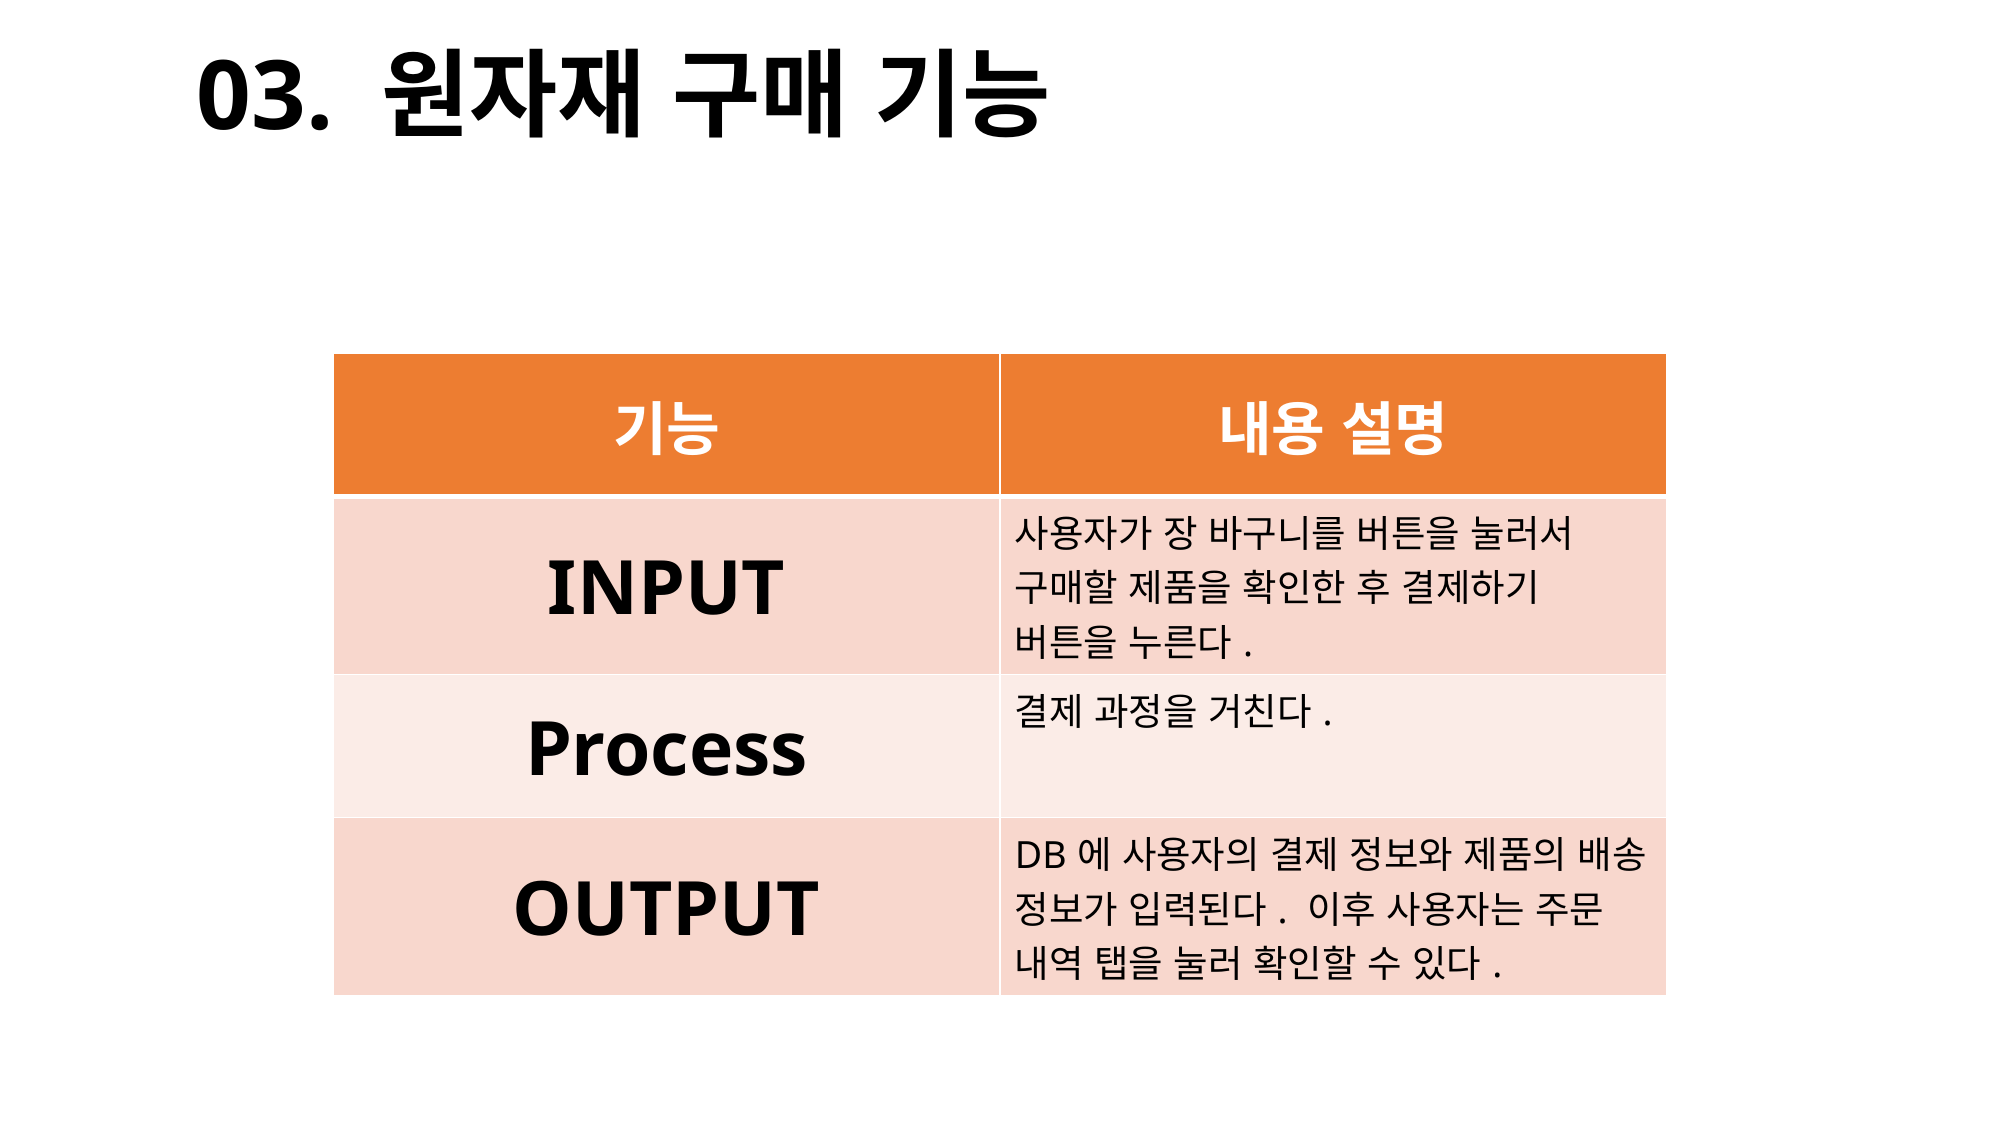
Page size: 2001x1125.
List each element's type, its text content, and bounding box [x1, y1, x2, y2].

table_header 기능 [334, 354, 999, 494]
table_header 내용 설명 [1001, 354, 1666, 494]
table_cell DB에 사용자의 결제 정보와 제품의 배송 정보가 입력된다. 이후 사용자는 주문 내역 탭을 눌러 확인할 수 있다. [1001, 818, 1666, 995]
title 03. 원자재 구매 기능 [0, 25, 1374, 159]
table_cell OUTPUT [334, 818, 999, 995]
table_cell 사용자가 장 바구니를 버튼을 눌러서 구매할 제품을 확인한 후 결제하기 버튼을 누른다. [1001, 499, 1666, 674]
table_cell INPUT [334, 499, 999, 674]
table_cell 결제 과정을 거친다. [1001, 675, 1666, 817]
table_cell Process [334, 675, 999, 817]
